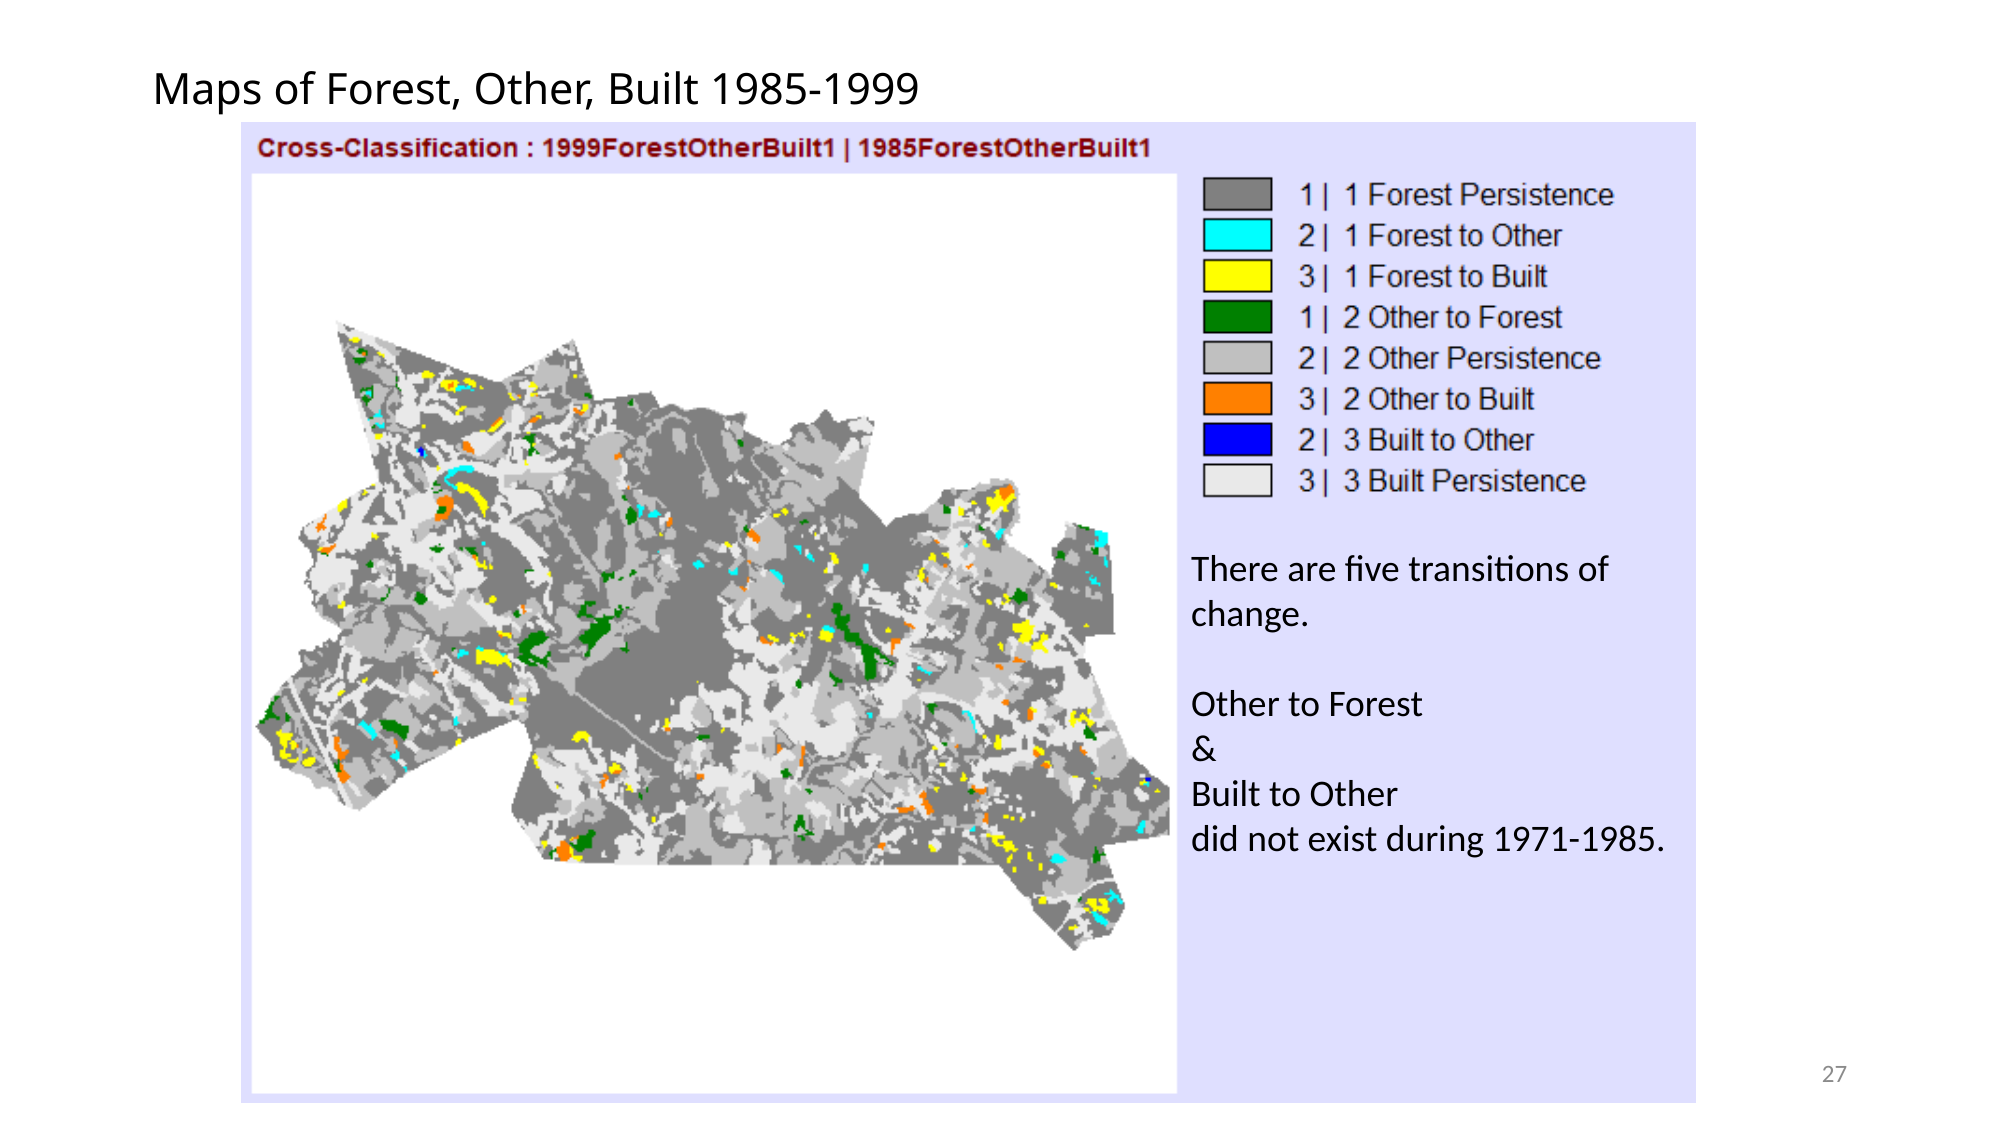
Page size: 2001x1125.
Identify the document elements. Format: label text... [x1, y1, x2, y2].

title Maps of Forest, Other, Built 1985-1999 [137, 59, 1863, 123]
slide_number 27 [1696, 1042, 1863, 1103]
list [241, 122, 1696, 1103]
